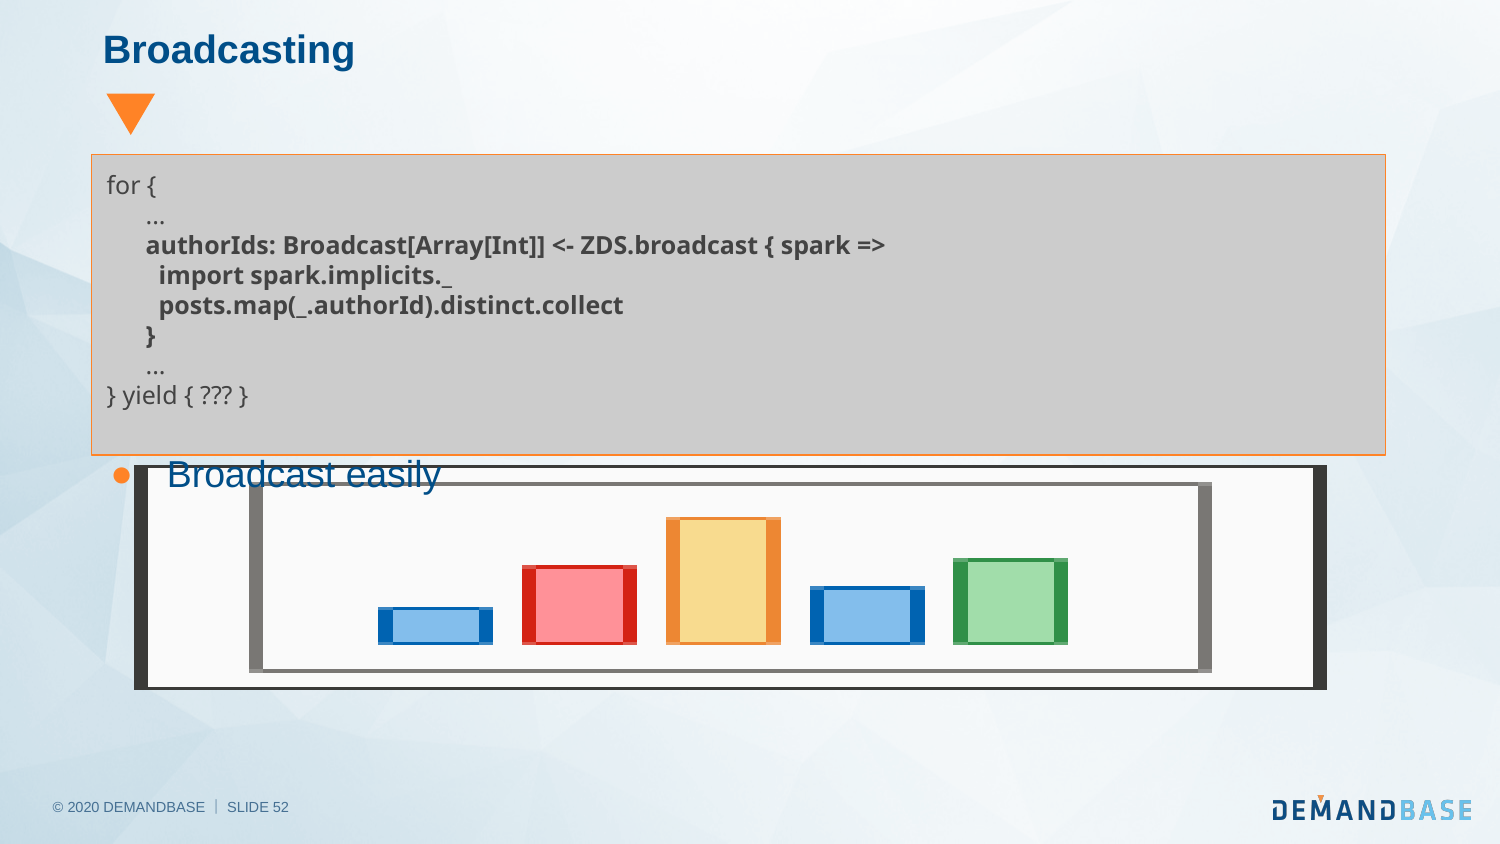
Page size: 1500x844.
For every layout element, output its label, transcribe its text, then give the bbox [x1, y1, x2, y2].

text_box for { ... authorIds: Broadcast[Array[Int]] <- ZDS.broadcast { spark => import spark.implicits._ posts.map(_.authorId).distinct.collect } ... } yield { ??? } [91, 154, 1386, 456]
picture [0, 0, 1500, 844]
title Broadcasting [91, 0, 1386, 103]
text_box Broadcast easily [91, 455, 1371, 701]
